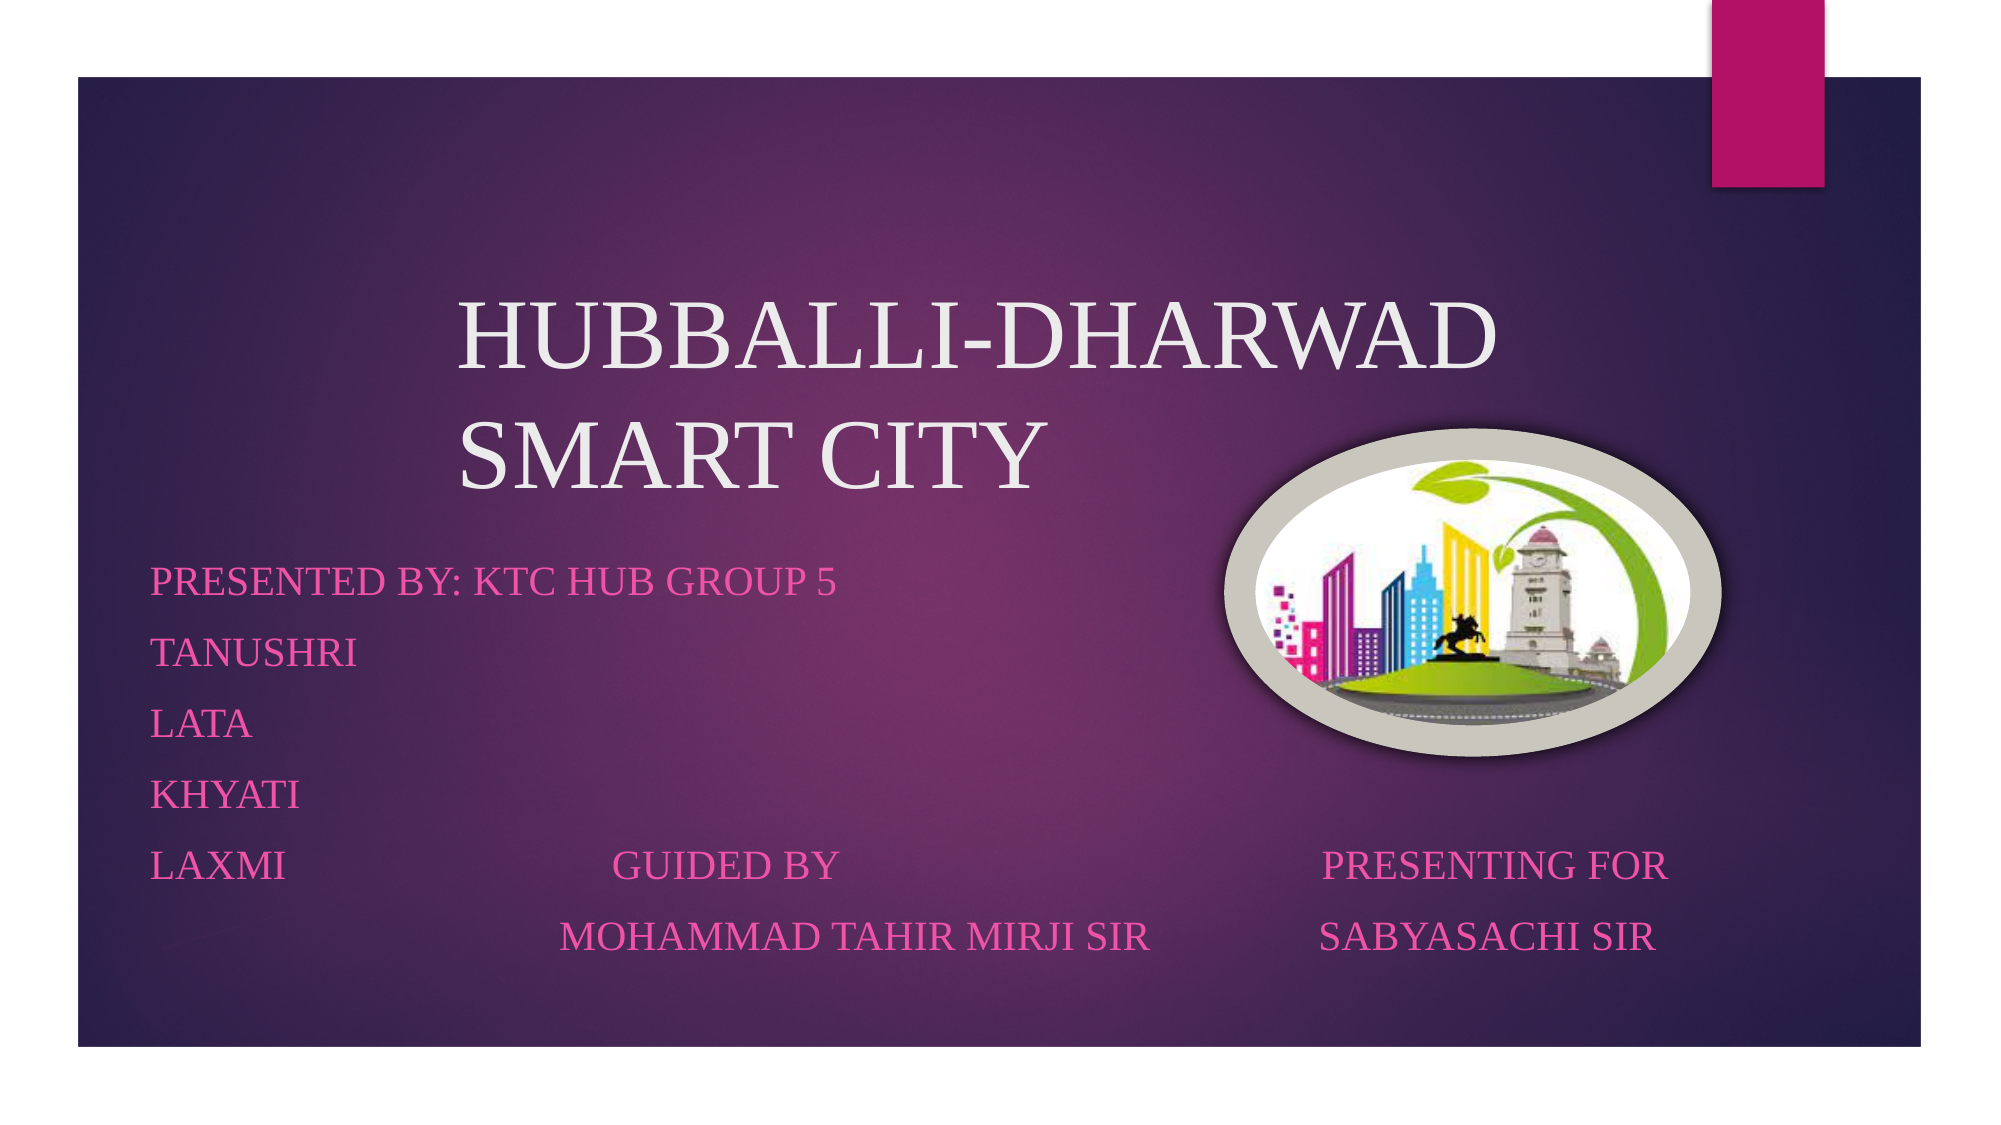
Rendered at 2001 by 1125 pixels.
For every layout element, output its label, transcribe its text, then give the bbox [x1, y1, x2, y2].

picture [1239, 443, 1707, 742]
subtitle Presented by: ktc hub group 5 Tanushri Lata Khyati Laxmi Guided by presenting for mohammad tahir mirji sir sabyasachi sir [134, 546, 1871, 1020]
title HUBBALLI-DHARWAD SMART CITY [441, 306, 1560, 516]
